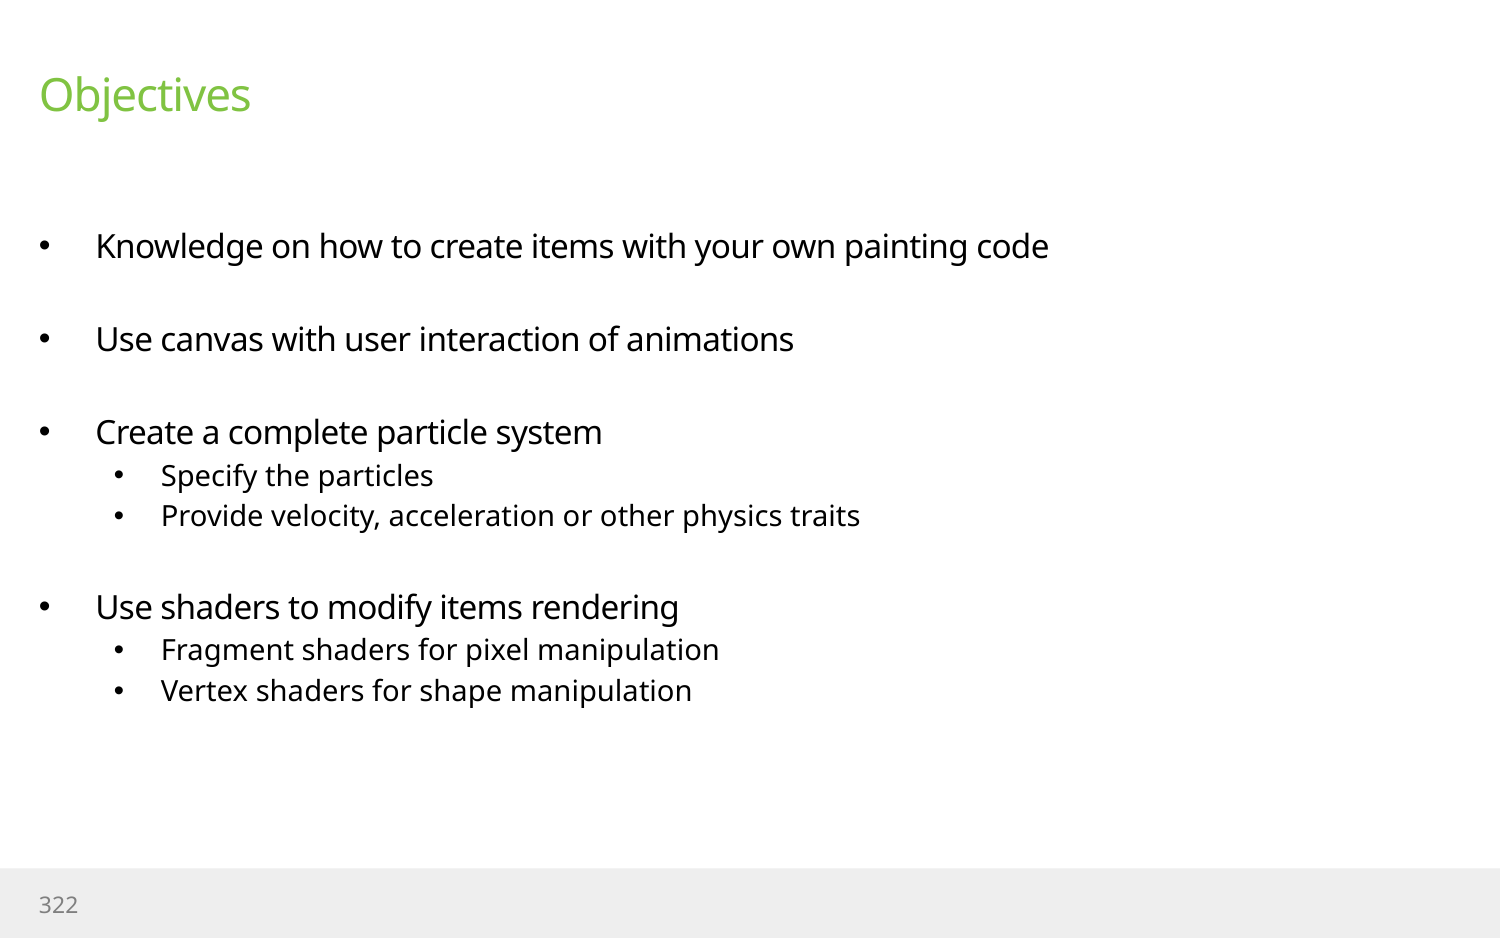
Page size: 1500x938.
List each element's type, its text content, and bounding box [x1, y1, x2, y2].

list Knowledge on how to create items with your own painting code Use canvas with user interaction of animations Create a complete particle system Specify the particles Provide velocity, acceleration or other physics traits Use shaders to modify items rendering Fragment shaders for pixel manipulation Vertex shaders for shape manipulation [39, 224, 1272, 846]
title Objectives [39, 66, 1052, 196]
slide_number 322 [39, 892, 410, 921]
